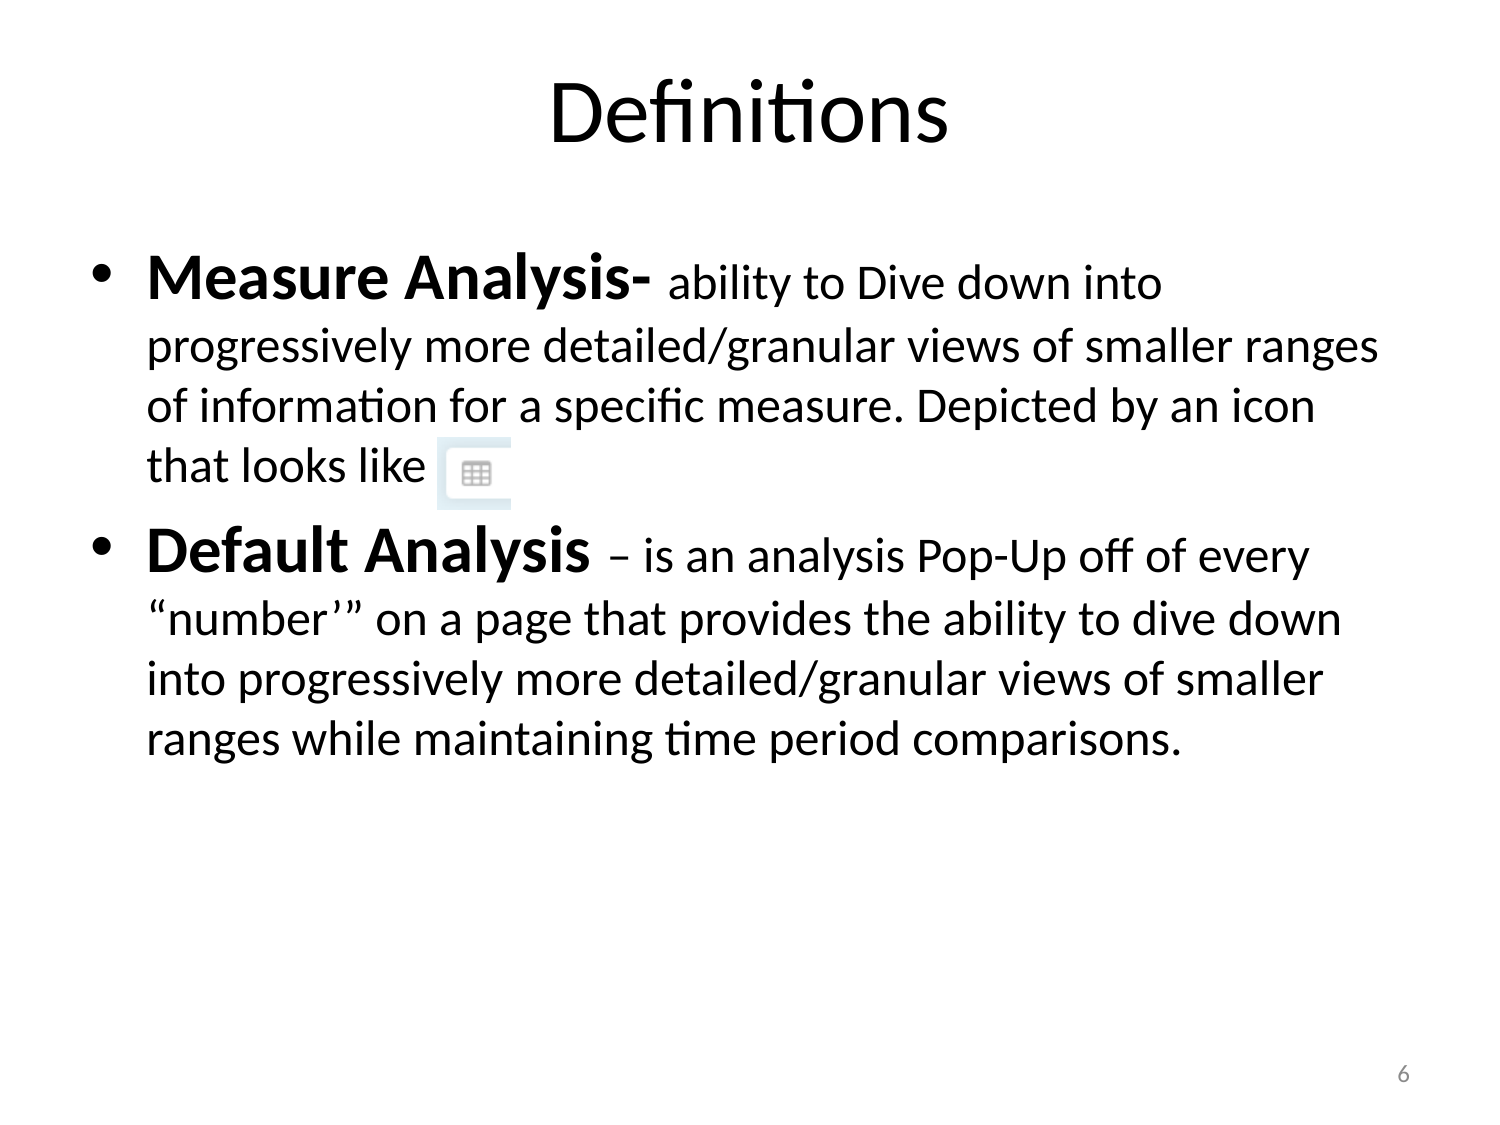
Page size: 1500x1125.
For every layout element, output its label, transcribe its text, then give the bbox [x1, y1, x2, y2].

slide_number 6 [1074, 1042, 1425, 1103]
title Definitions [75, 12, 1425, 200]
list Measure Analysis- ability to Dive down into progressively more detailed/granular views of smaller ranges of information for a specific measure. Depicted by an icon that looks like Default Analysis – is an analysis Pop-Up off of every “number’” on a page that provides the ability to dive down into progressively more detailed/granular views of smaller ranges while maintaining time period comparisons. [75, 224, 1425, 968]
picture [437, 437, 512, 510]
